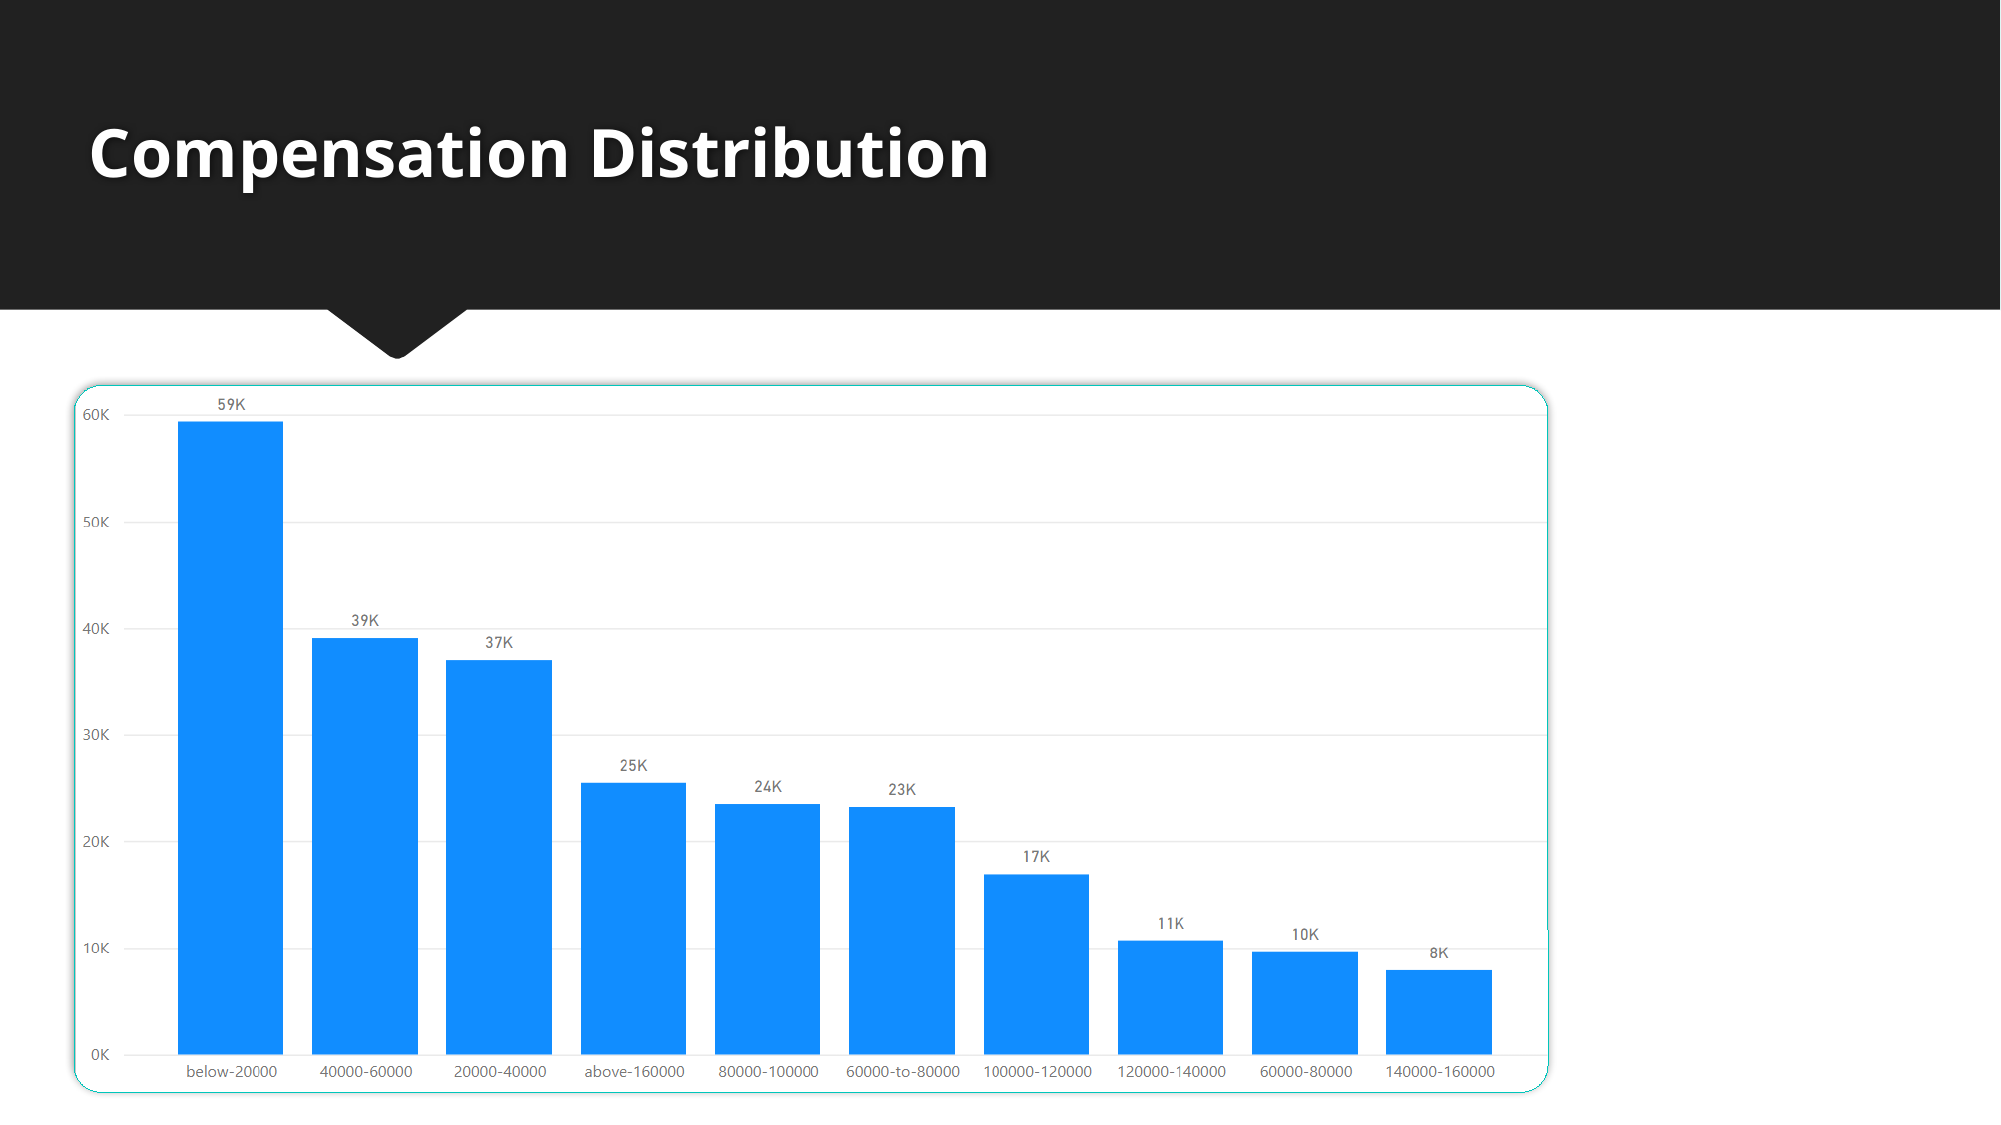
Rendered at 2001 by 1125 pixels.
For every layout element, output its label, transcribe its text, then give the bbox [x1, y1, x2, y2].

text_box [0, 311, 2000, 1125]
title Compensation Distribution [74, 64, 1926, 199]
text_box [0, 0, 2000, 360]
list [73, 385, 1549, 1093]
